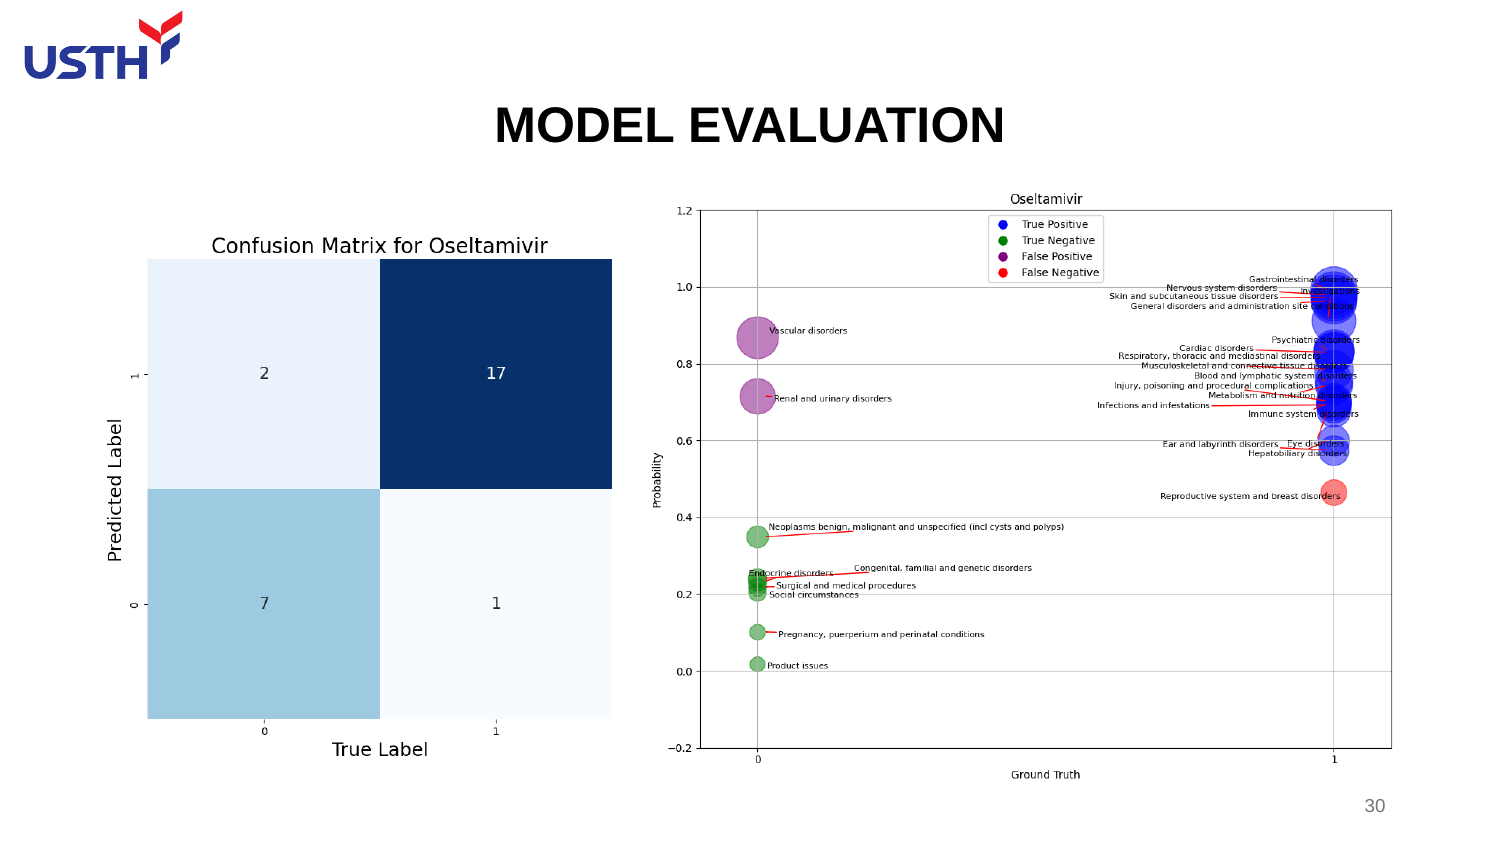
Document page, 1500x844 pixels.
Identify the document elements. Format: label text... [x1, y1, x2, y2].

picture [644, 185, 1398, 788]
picture [24, 10, 183, 79]
picture [100, 228, 619, 767]
title MODEL EVALUATION [0, 44, 1500, 208]
slide_number 30 [1059, 796, 1397, 827]
